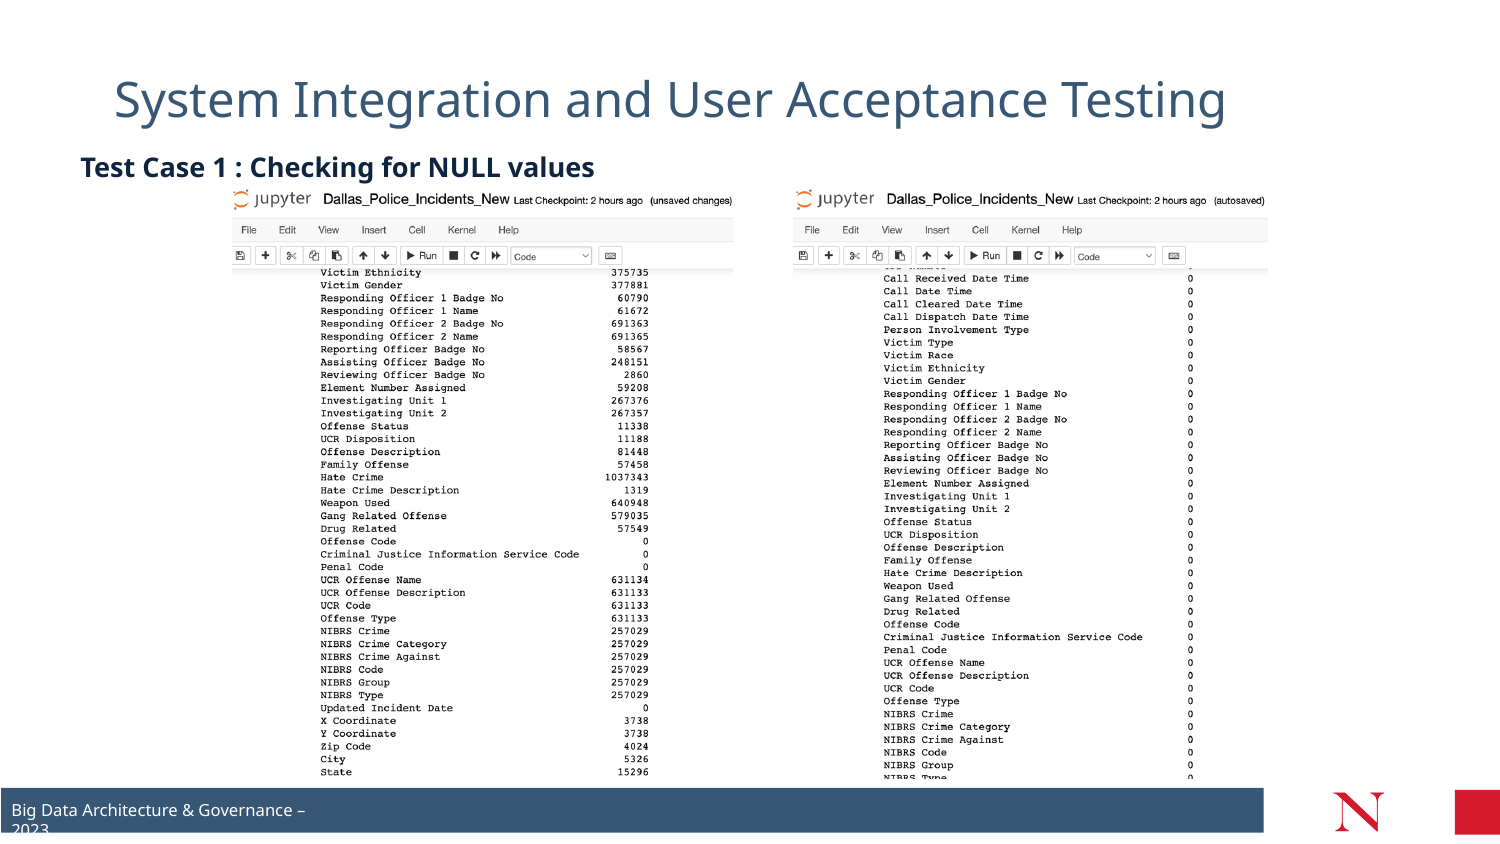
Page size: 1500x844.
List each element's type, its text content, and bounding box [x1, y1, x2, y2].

picture [232, 189, 1268, 779]
text_box Test Case 1 : Checking for NULL values [69, 134, 1420, 194]
title System Integration and User Acceptance Testing [103, 52, 1397, 151]
picture [1324, 778, 1393, 844]
